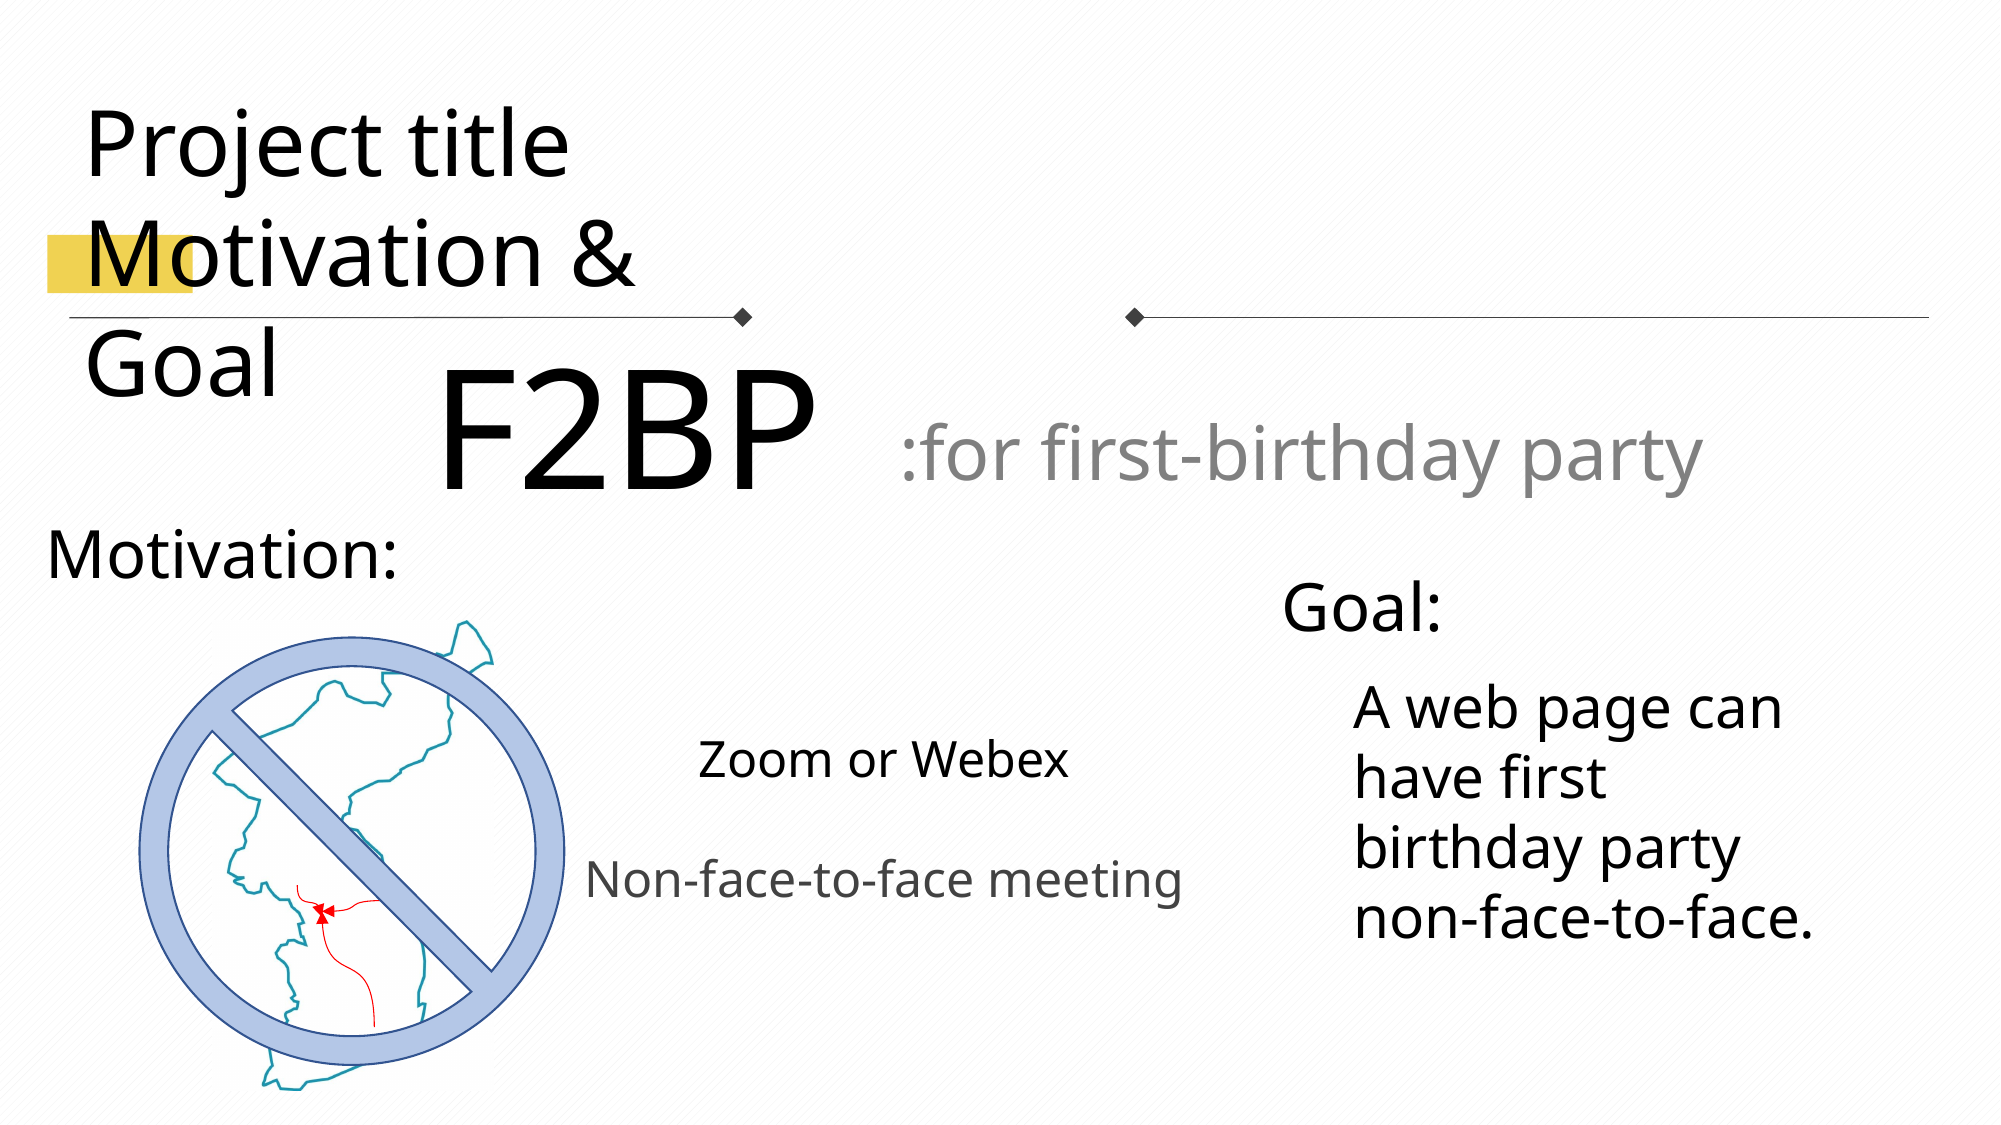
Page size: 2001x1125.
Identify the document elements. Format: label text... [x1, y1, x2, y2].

text_box Motivation: [30, 504, 416, 600]
text_box [138, 689, 211, 1013]
text_box F2BP [416, 315, 838, 530]
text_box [293, 888, 326, 914]
text_box Project title Motivation & Goal [69, 77, 822, 317]
text_box [1123, 306, 1146, 329]
text_box [733, 306, 752, 315]
text_box [46, 234, 69, 294]
text_box :for first-birthday party [884, 398, 1742, 504]
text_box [290, 943, 406, 996]
text_box Zoom or Webex Non-face-to-face meeting [569, 720, 1199, 916]
text_box A web page can have first birthday party non-face-to-face. [1338, 662, 1861, 958]
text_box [326, 900, 389, 912]
picture [211, 620, 494, 1091]
text_box Goal: [1267, 557, 1459, 652]
text_box Project title Motivation & Goal [69, 319, 416, 423]
text_box [494, 690, 566, 1012]
